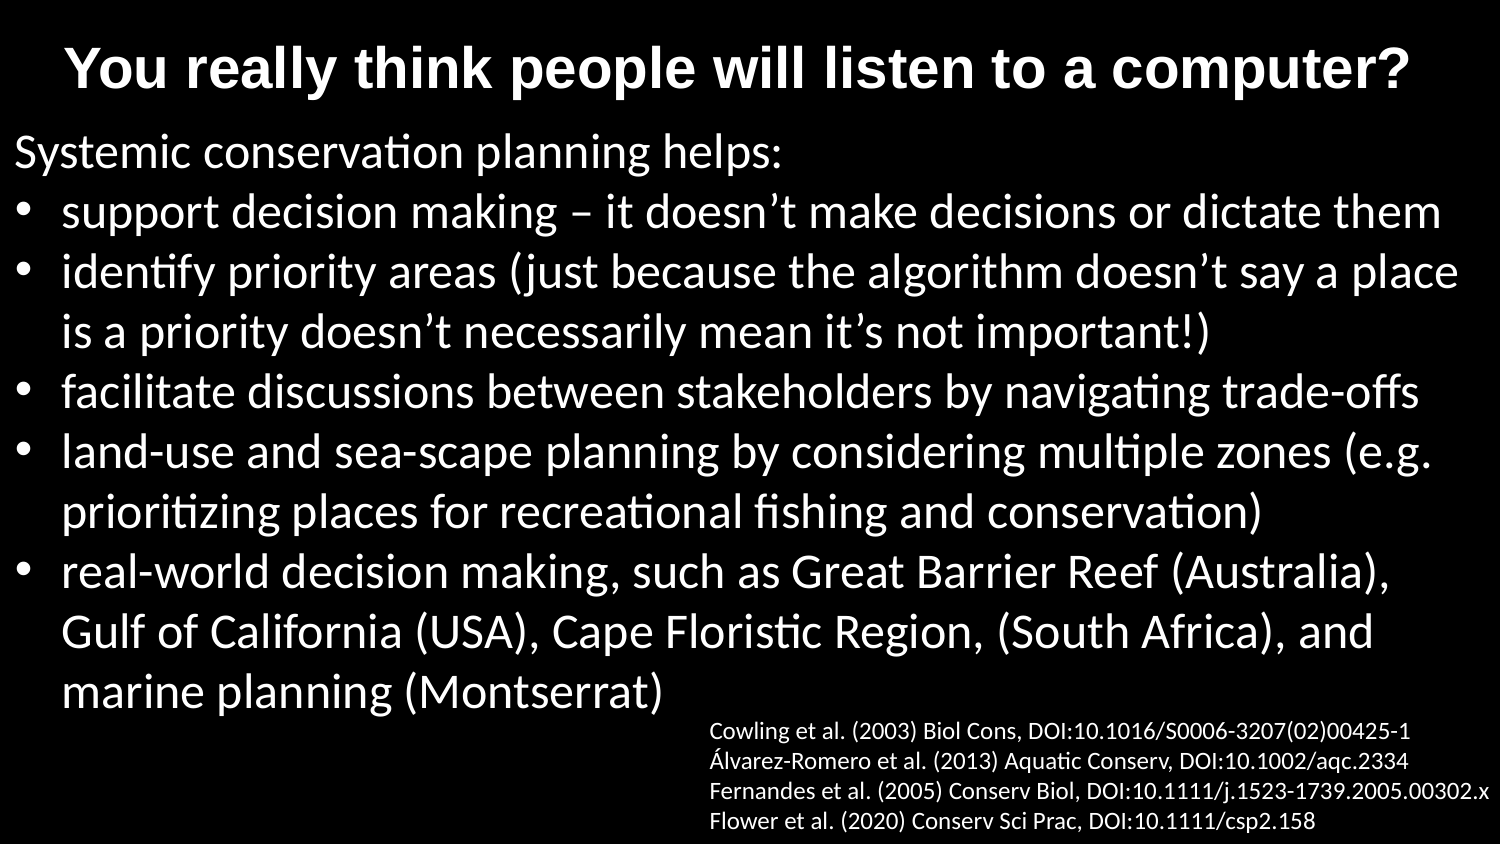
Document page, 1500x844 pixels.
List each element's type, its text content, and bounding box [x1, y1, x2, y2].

text_box Systemic conservation planning helps: support decision making – it doesn’t make decisions or dictate them identify priority areas (just because the algorithm doesn’t say a place is a priority doesn’t necessarily mean it’s not important!) facilitate discussions between stakeholders by navigating trade-offs land-use and sea-scape planning by considering multiple zones (e.g. prioritizing places for recreational fishing and conservation) real-world decision making, such as Great Barrier Reef (Australia), Gulf of California (USA), Cape Floristic Region, (South Africa), and marine planning (Montserrat) [0, 111, 1500, 786]
title You really think people will listen to a computer? [0, 0, 1478, 111]
text_box Cowling et al. (2003) Biol Cons, DOI:10.1016/S0006-3207(02)00425-1 Álvarez-Romero et al. (2013) Aquatic Conserv, DOI:10.1002/aqc.2334 Fernandes et al. (2005) Conserv Biol, DOI:10.1111/j.1523-1739.2005.00302.x Flower et al. (2020) Conserv Sci Prac, DOI:10.1111/csp2.158 [694, 707, 1500, 842]
